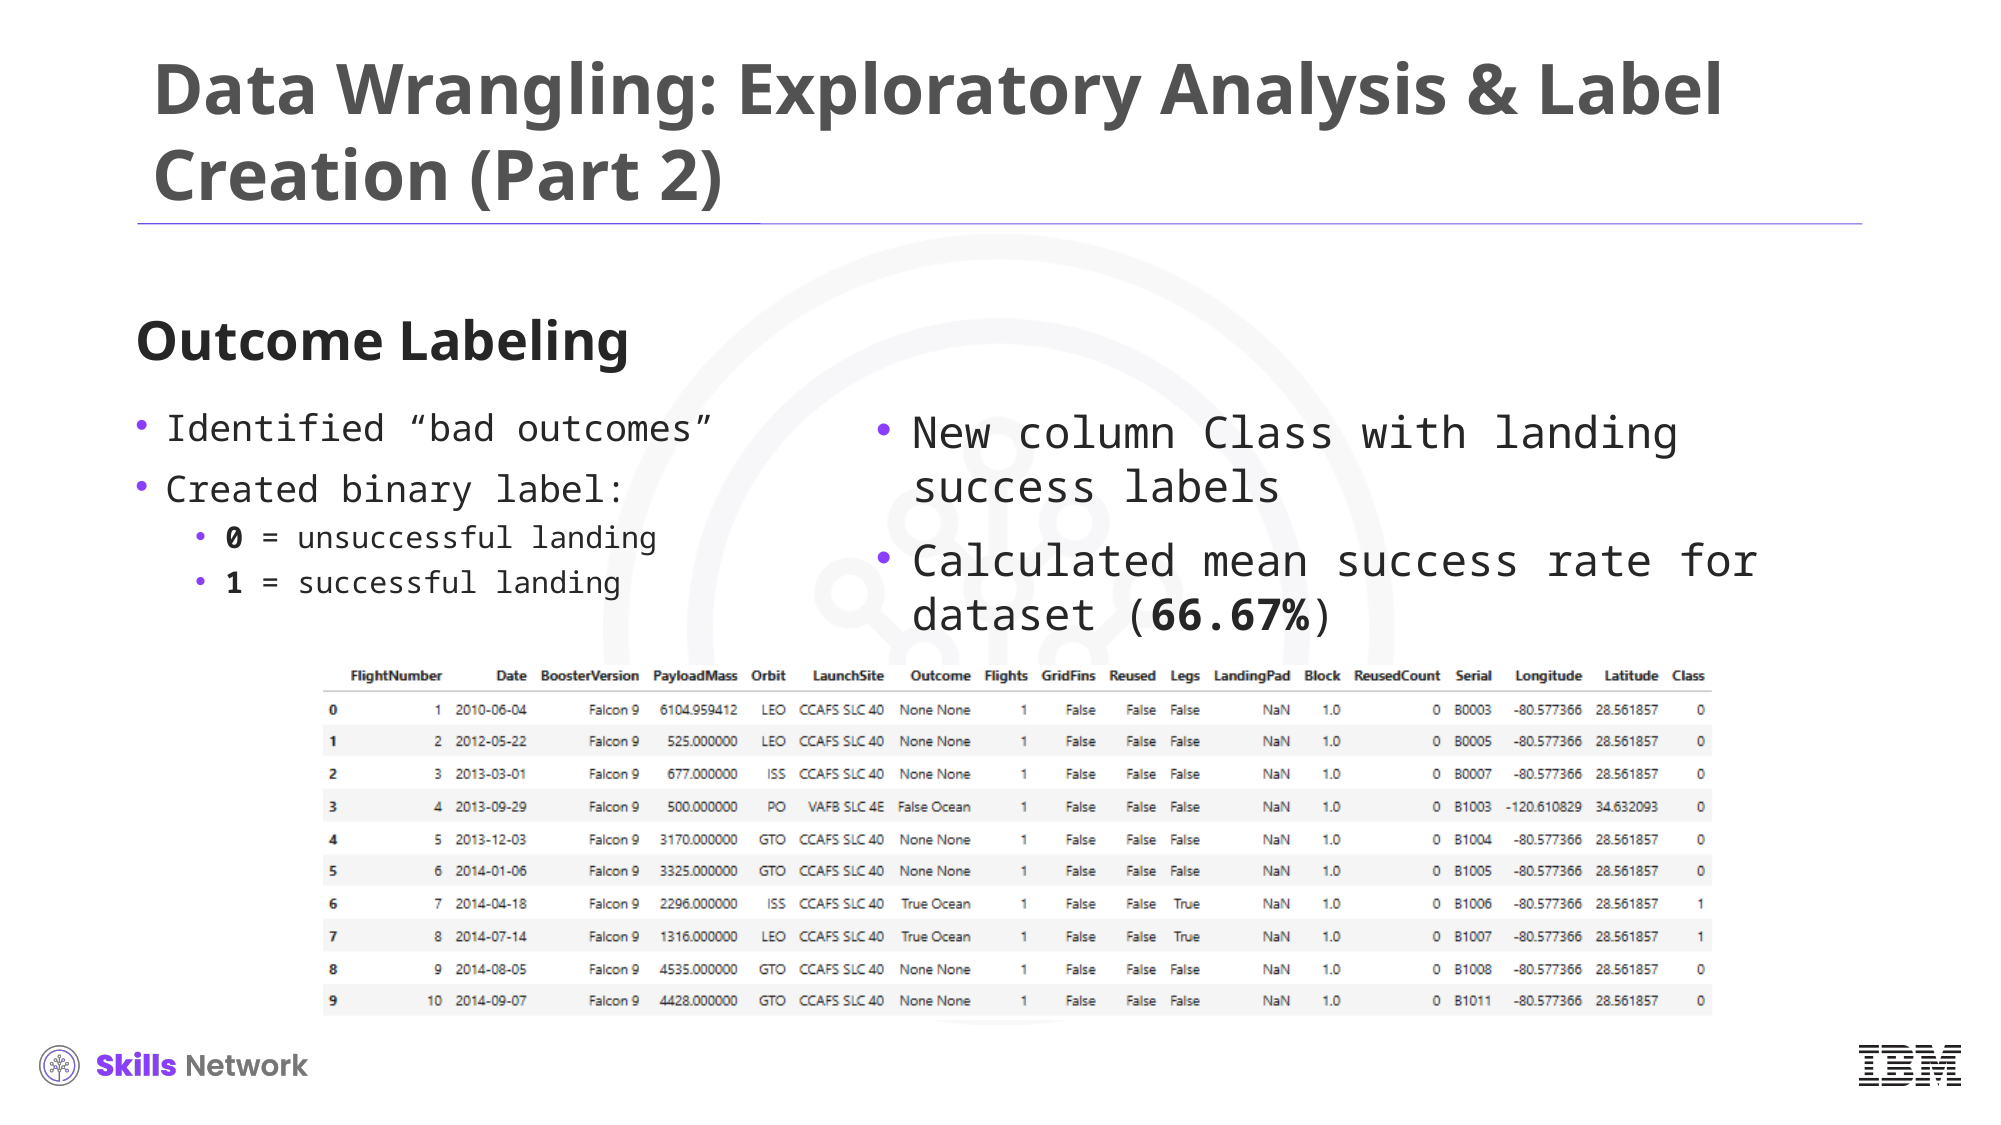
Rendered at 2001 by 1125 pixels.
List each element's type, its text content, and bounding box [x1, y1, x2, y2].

picture [323, 665, 1715, 1020]
text_box Identified “bad outcomes” Created binary label: 0 = unsuccessful landing 1 = successful landing [120, 397, 739, 650]
picture [39, 1045, 308, 1086]
list Outcome Labeling [120, 299, 995, 382]
picture [1859, 1045, 1961, 1086]
title Data Wrangling: Exploratory Analysis & Label Creation (Part 2) [137, 38, 1863, 226]
text_box New column Class with landing success labels Calculated mean success rate for dataset (66.67%) [860, 397, 1863, 650]
